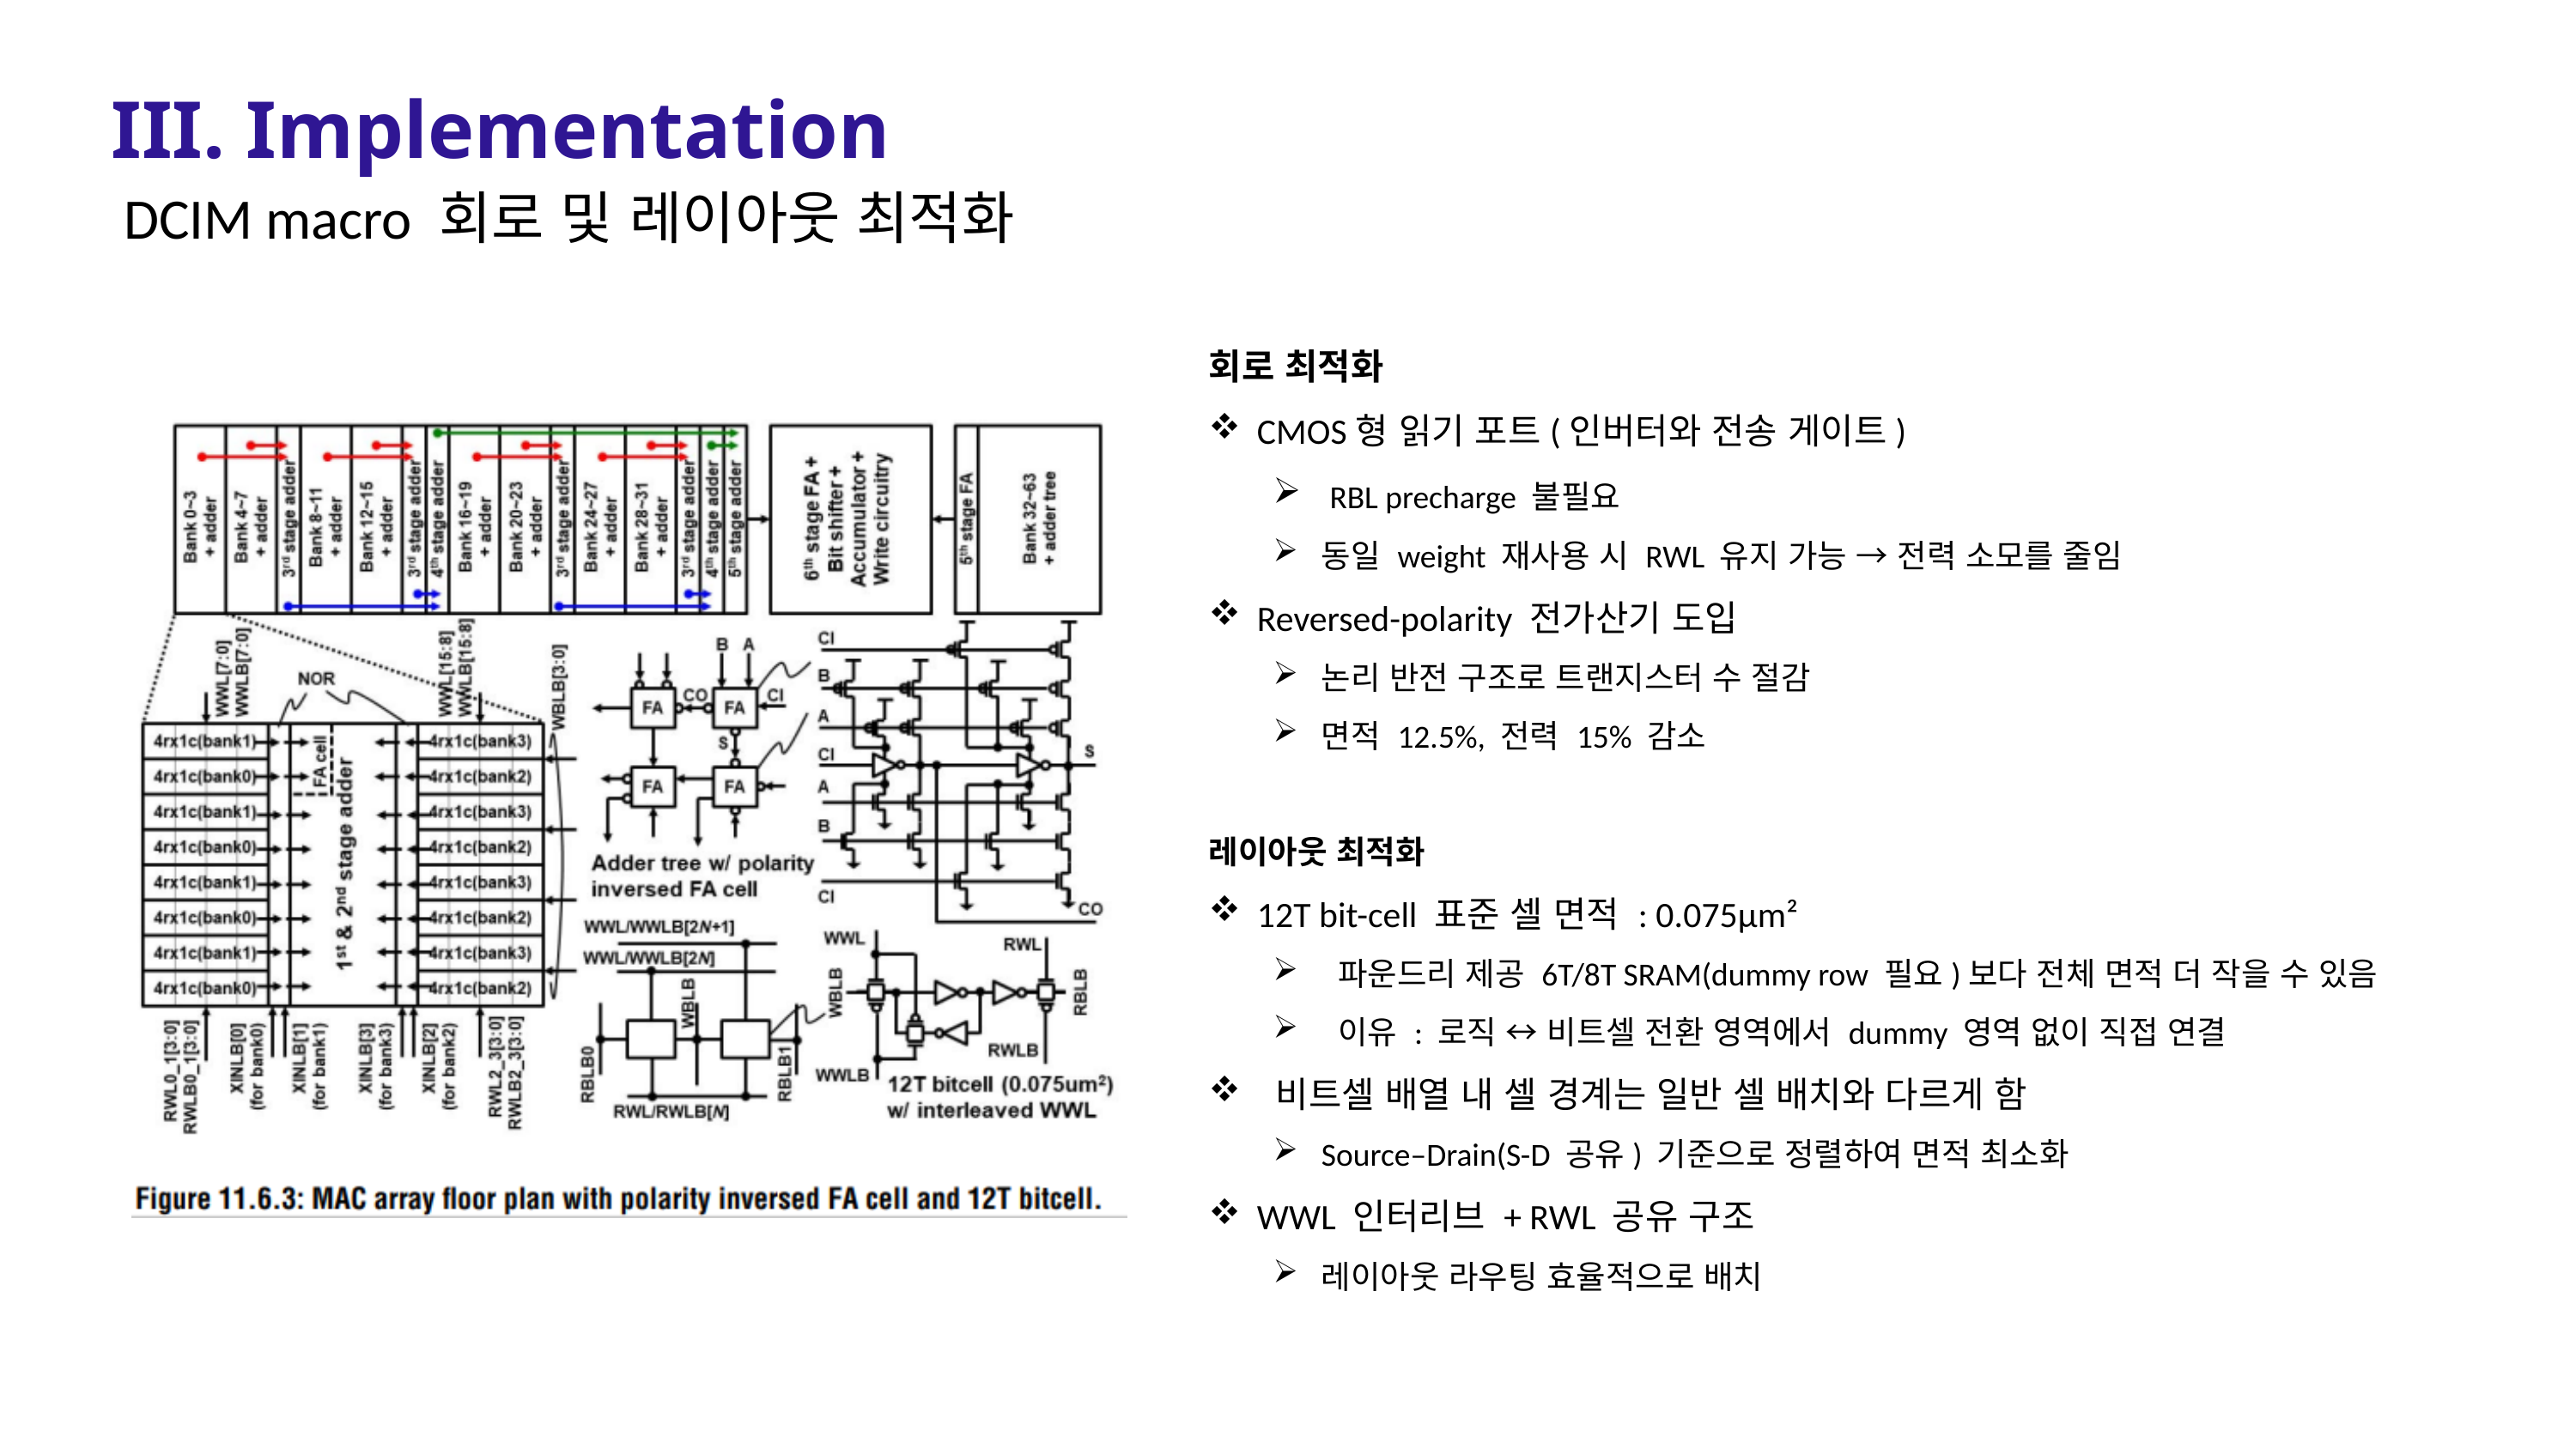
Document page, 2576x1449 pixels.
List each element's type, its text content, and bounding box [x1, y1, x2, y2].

picture [131, 359, 1127, 1218]
text_box III. Implementation [111, 48, 1503, 174]
text_box 회로 최적화 CMOS형 읽기 포트(인버터와 전송 게이트) RBL precharge 불필요 동일 weight 재사용 시 RWL 유지 가능 → 전력 소모를 줄임 Reversed-polarity 전가산기 도입 논리 반전 구조로 트랜지스터 수 절감 면적 12.5%, 전력 15% 감소 레이아웃 최적화 12T bit-cell 표준 셀 면적 : 0.075μm² 파운드리 제공 6T/8T SRAM(dummy row 필요)보다 전체 면적 더 작을 수 있음 이유 : 로직 ↔ 비트셀 전환 영역에서 dummy 영역 없이 직접 연결 비트셀 배열 내 셀 경계는 일반 셀 배치와 다르게 함 Source–Drain(S-D 공유) 기준으로 정렬하여 면적 최소화 WWL 인터리브 + RWL 공유 구조 레이아웃 라우팅 효율적으로 배치 [1195, 316, 2426, 1301]
text_box DCIM macro 회로 및 레이아웃 최적화 [111, 175, 1965, 257]
